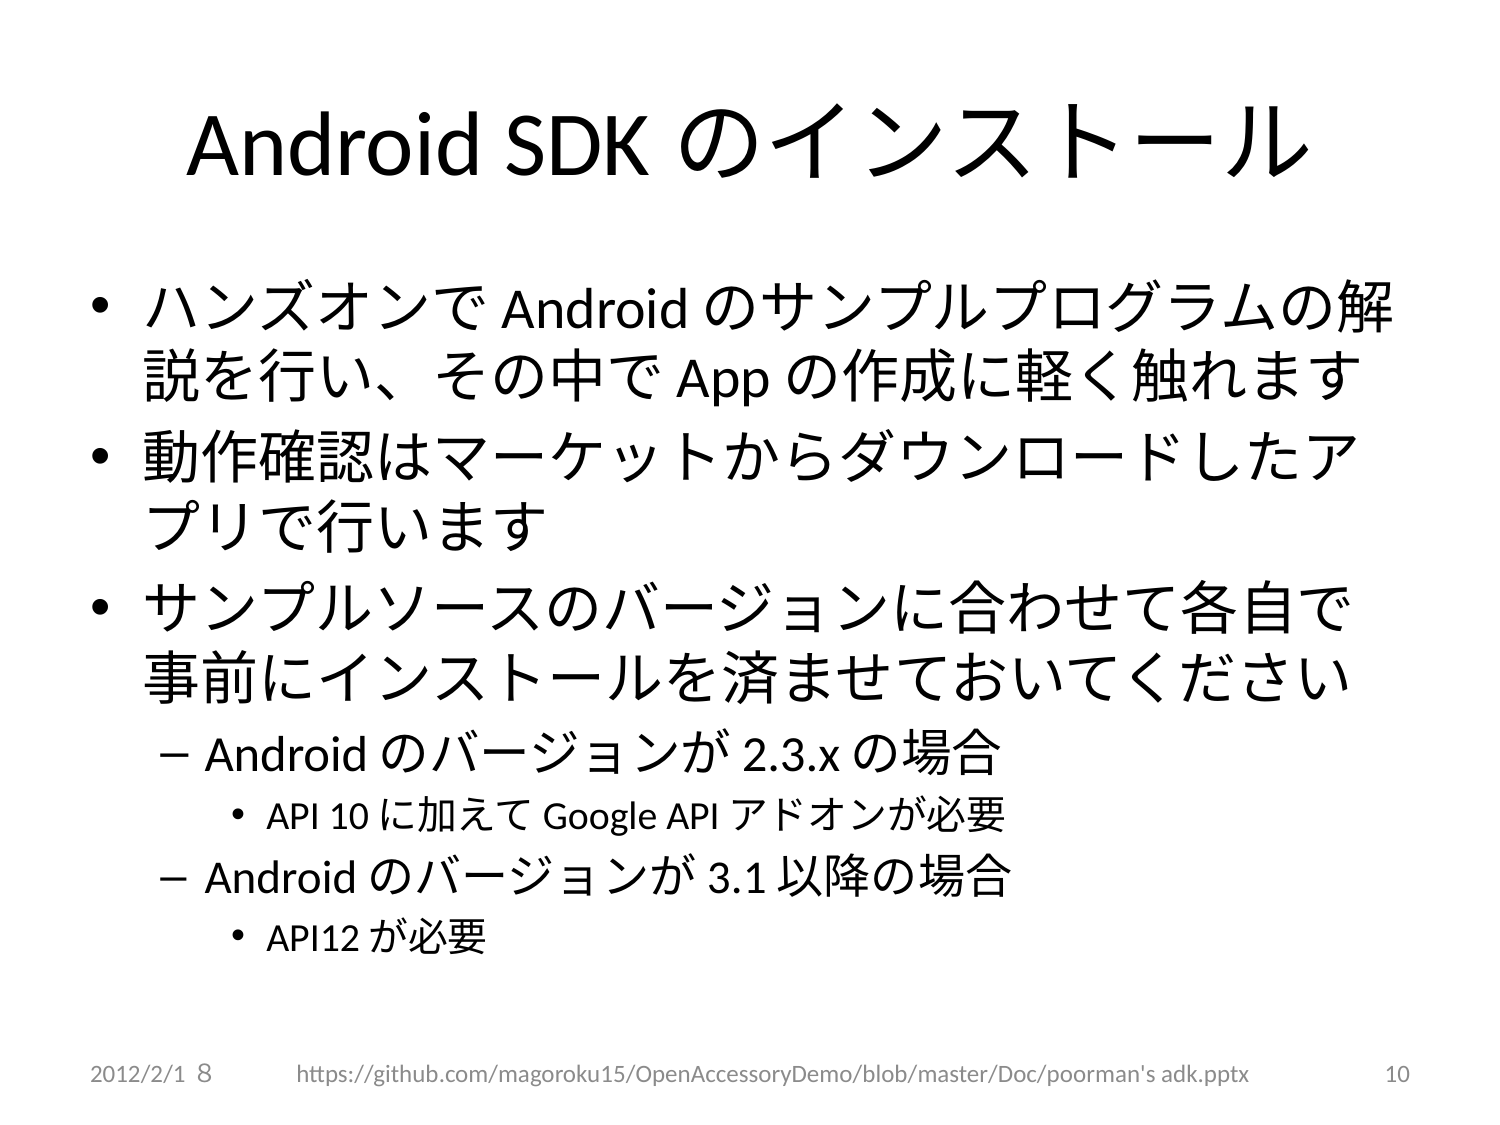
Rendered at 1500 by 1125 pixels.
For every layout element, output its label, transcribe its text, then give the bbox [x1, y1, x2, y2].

title Android SDKのインストール [75, 45, 1425, 233]
slide_number 10 [1306, 1042, 1425, 1103]
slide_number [75, 1042, 242, 1103]
list ハンズオンでAndroidのサンプルプログラムの解説を行い、その中でAppの作成に軽く触れます 動作確認はマーケットからダウンロードしたアプリで行います サンプルソースのバージョンに合わせて各自で事前にインストールを済ませておいてください Androidのバージョンが2.3.xの場合 API 10に加えてGoogle APIアドオンが必要 Androidのバージョンが3.1以降の場合 API12が必要 [75, 262, 1425, 1005]
footer https://github.com/magoroku15/OpenAccessoryDemo/blob/master/Doc/poorman's adk.pptx [242, 1042, 1306, 1103]
